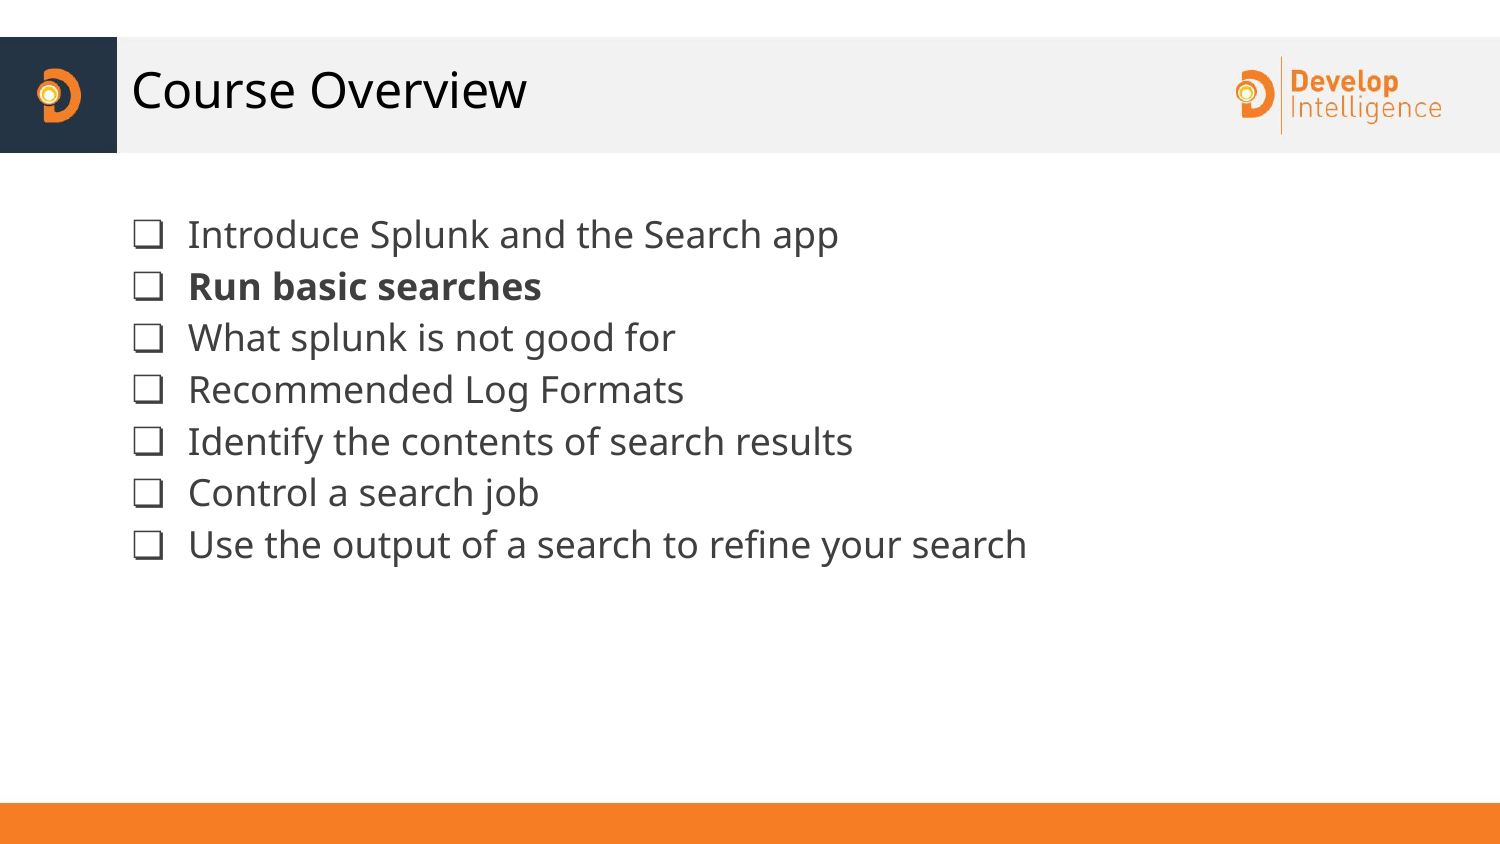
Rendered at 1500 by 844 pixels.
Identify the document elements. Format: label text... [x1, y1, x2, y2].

list Introduce Splunk and the Search app Run basic searches What splunk is not good for Recommended Log Formats Identify the contents of search results Control a search job Use the output of a search to refine your search [101, 198, 1396, 762]
picture [0, 0, 1500, 844]
title Course Overview [119, 36, 1112, 149]
